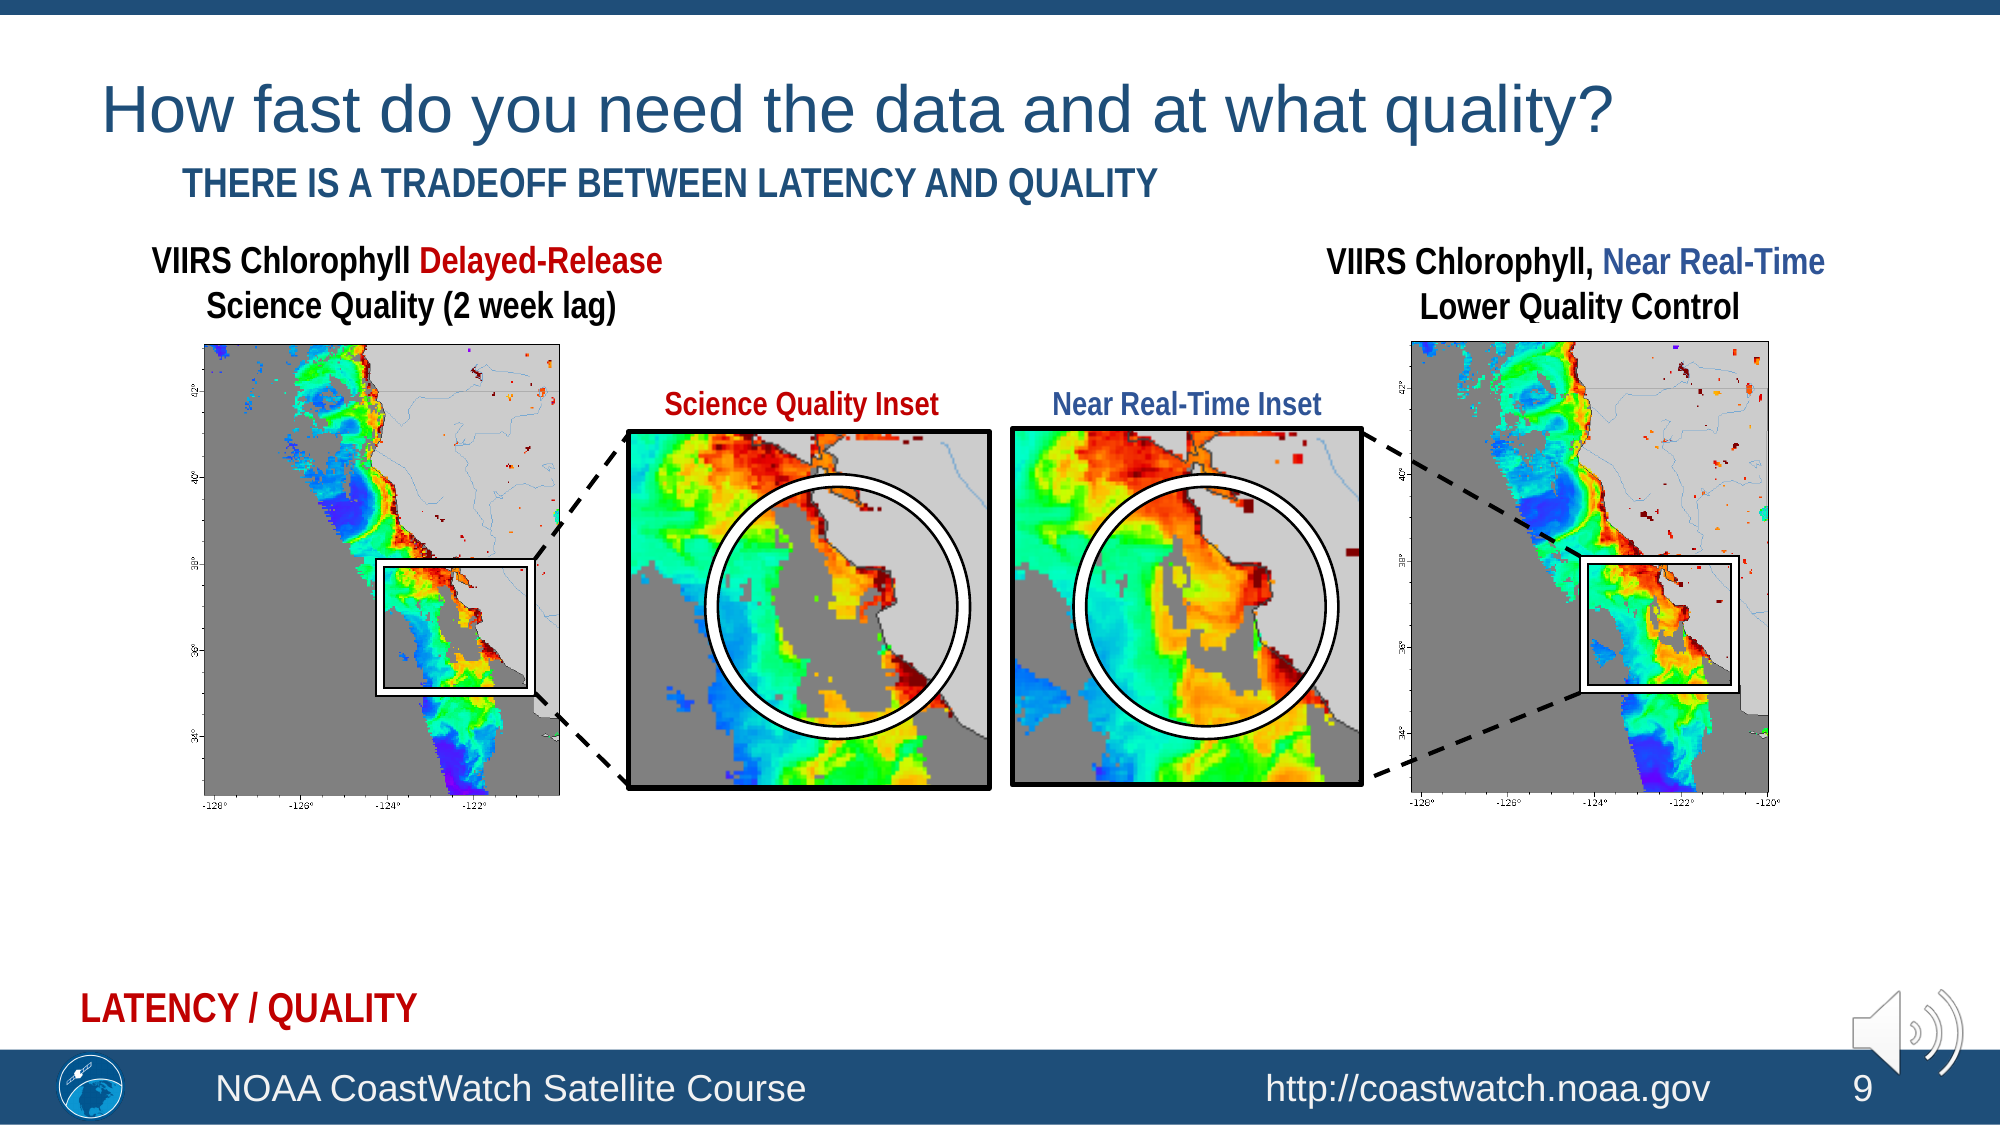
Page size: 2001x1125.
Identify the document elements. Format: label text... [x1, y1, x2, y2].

picture [630, 434, 988, 786]
picture [56, 1052, 125, 1121]
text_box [534, 430, 632, 560]
footer NOAA CoastWatch Satellite Course http://coastwatch.noaa.gov [200, 1056, 1738, 1117]
picture [1014, 430, 1360, 783]
text_box VIIRS Chlorophyll Delayed-Release Science Quality (2 week lag) [0, 228, 837, 334]
text_box Near Real-Time Inset [1015, 374, 1359, 429]
title How fast do you need the data and at what quality? [86, 1, 1812, 220]
text_box VIIRS Chlorophyll, Near Real-Time Lower Quality Control [1167, 229, 1993, 335]
text_box Latency / Quality [66, 963, 553, 1038]
text_box Science Quality Inset [625, 374, 987, 430]
picture [1386, 323, 1781, 810]
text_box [1358, 430, 1581, 557]
picture [181, 326, 571, 814]
text_box there is a tradeoff between latency and quality [168, 139, 1487, 213]
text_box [1358, 692, 1581, 783]
slide_number ‹#› [1837, 1056, 2000, 1117]
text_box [534, 692, 629, 786]
picture [1841, 966, 1976, 1101]
